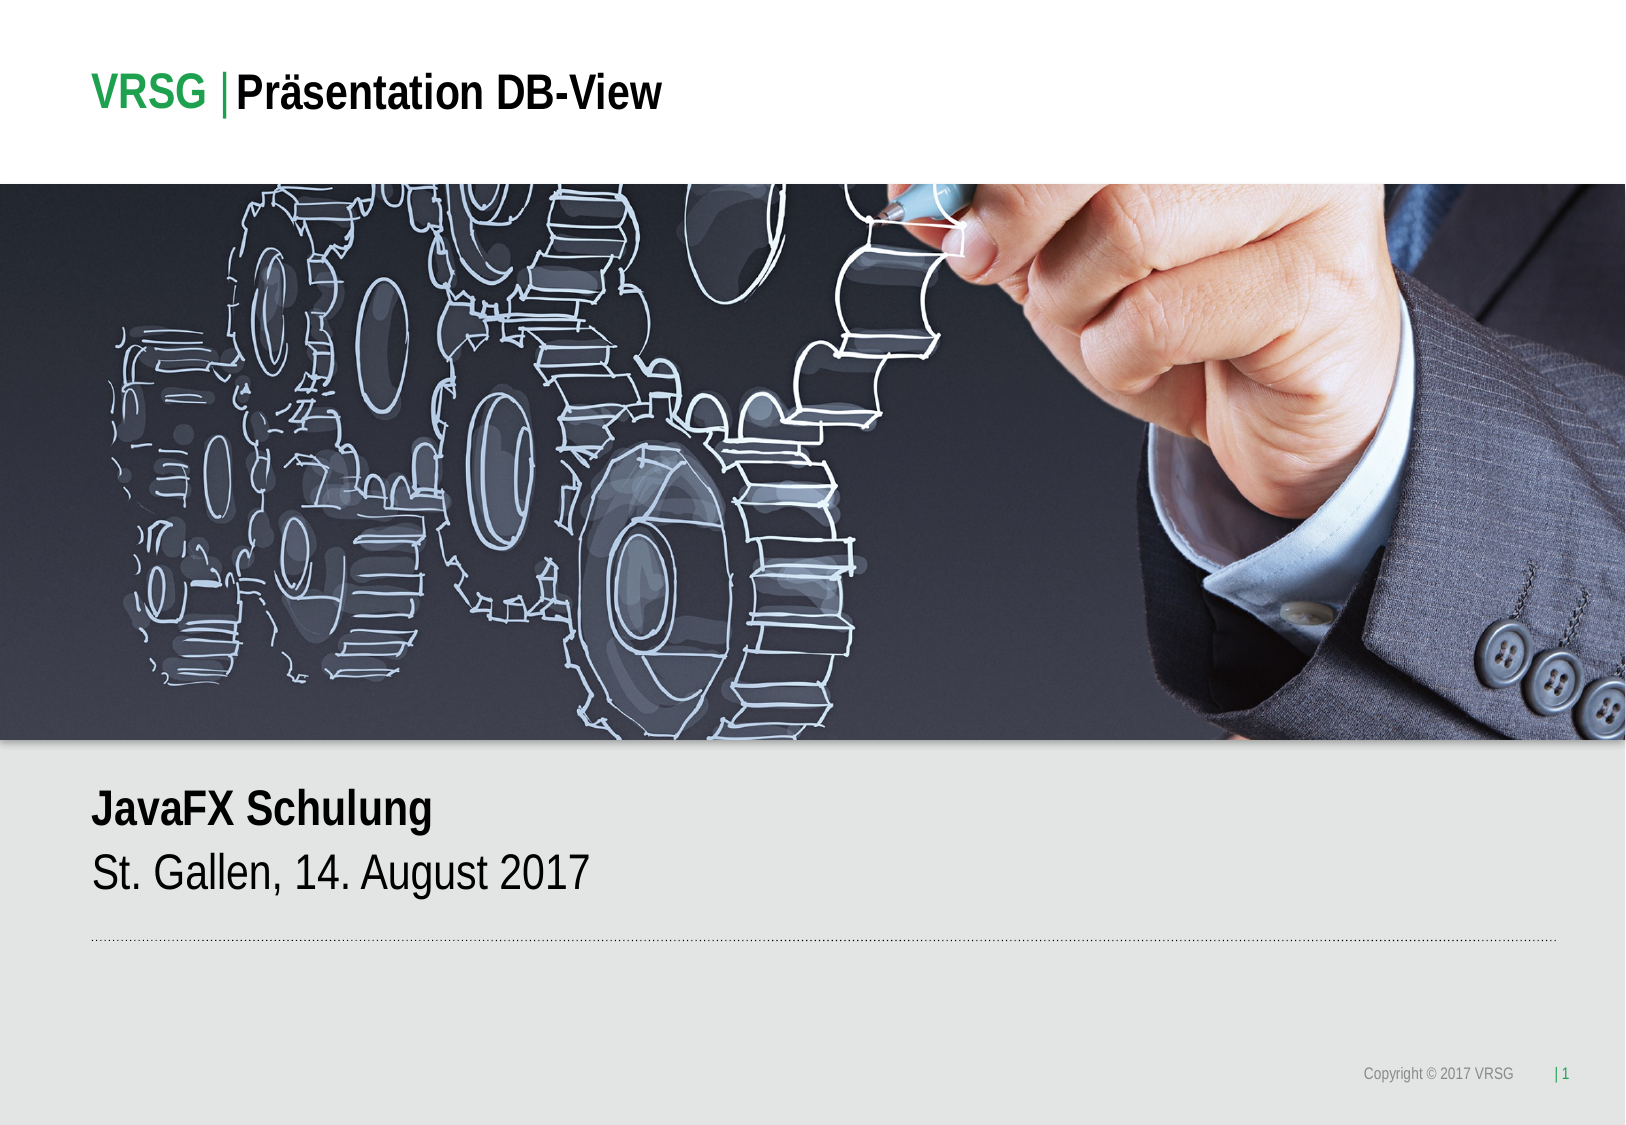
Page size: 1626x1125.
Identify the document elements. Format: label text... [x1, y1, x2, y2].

picture [0, 184, 1625, 740]
list JavaFX Schulung St. Gallen, 14. August 2017 [91, 775, 1557, 917]
title Präsentation DB-View [236, 59, 1557, 181]
slide_number | 1 [1539, 1042, 1611, 1103]
footer Copyright © 2017 VRSG [91, 1042, 1534, 1103]
